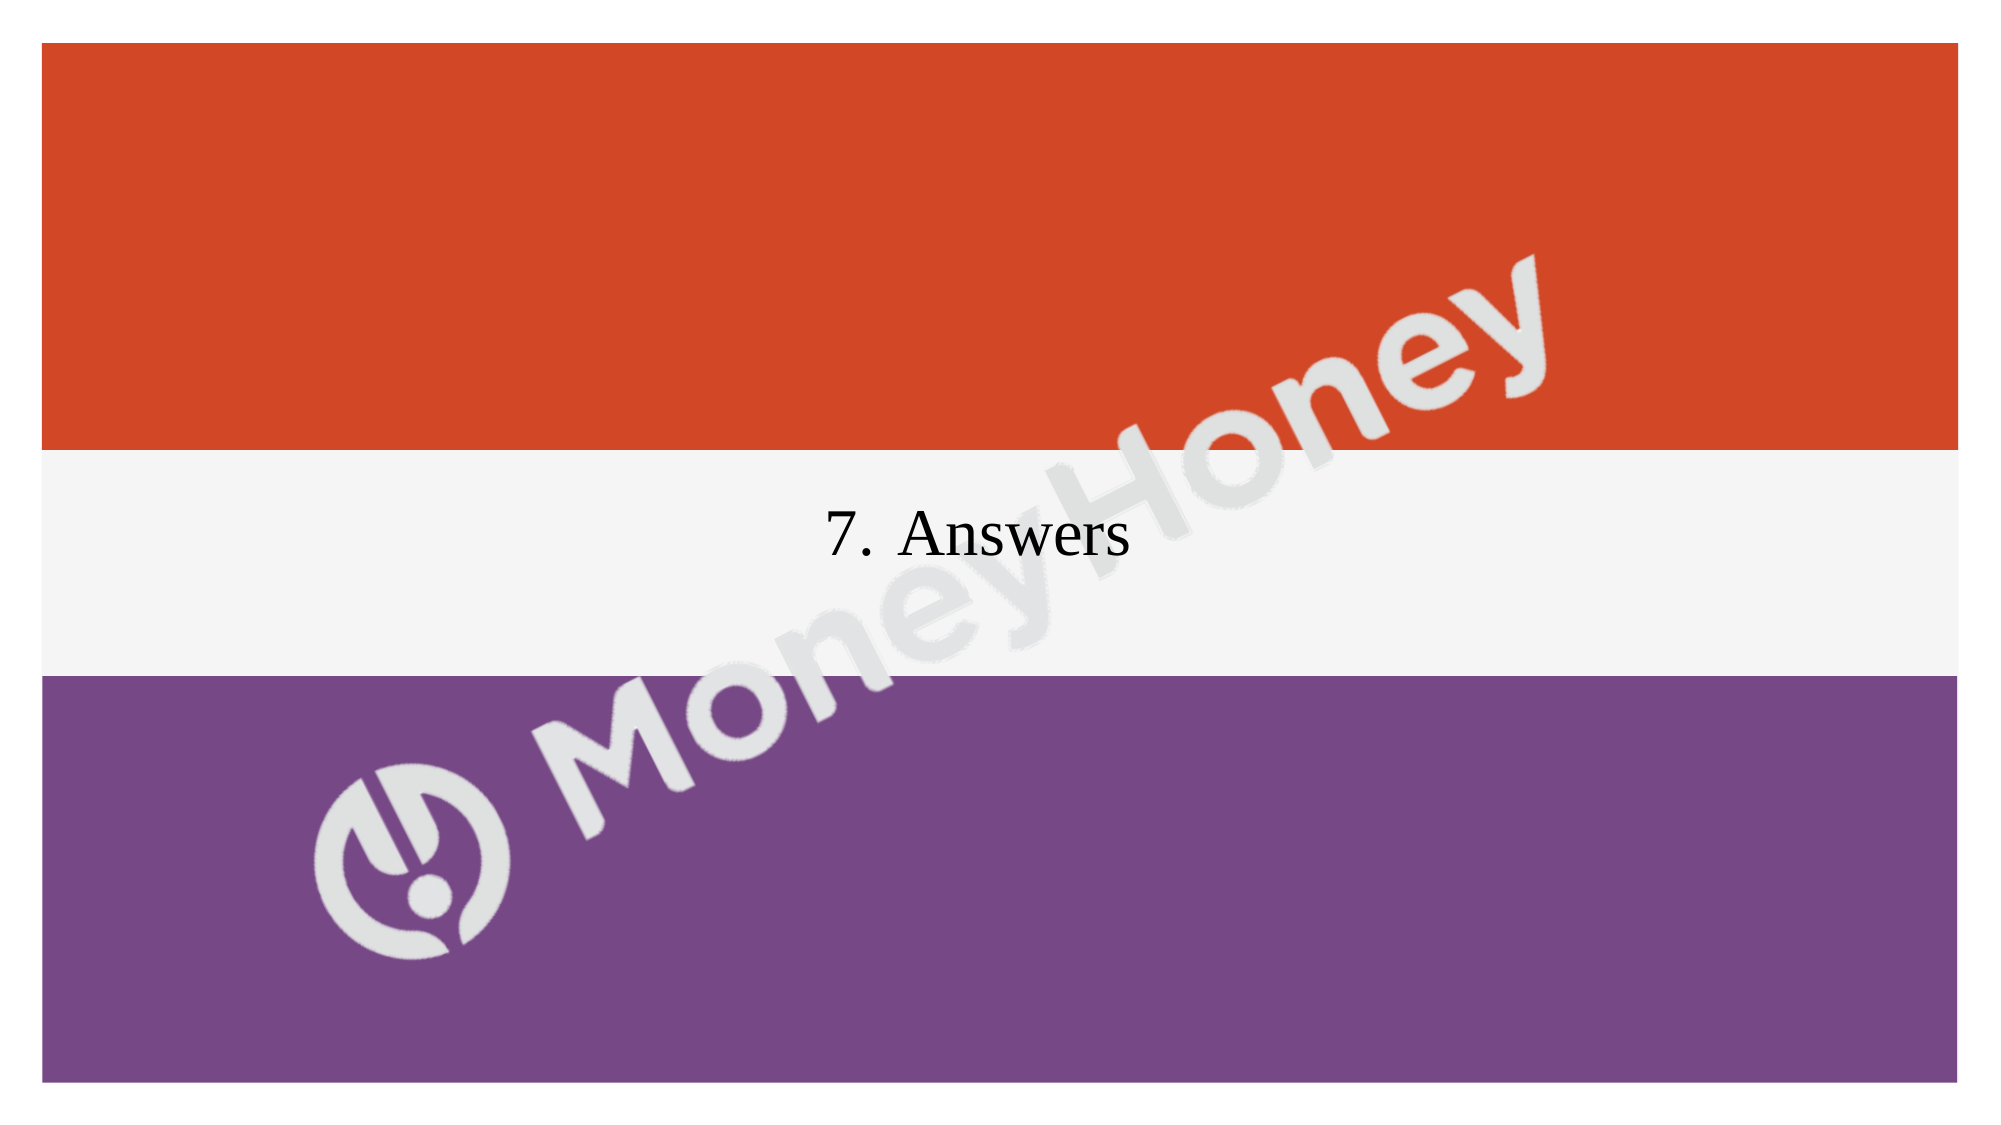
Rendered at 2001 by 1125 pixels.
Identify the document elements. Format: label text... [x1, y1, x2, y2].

text_box 7. Answers [17, 447, 1940, 583]
